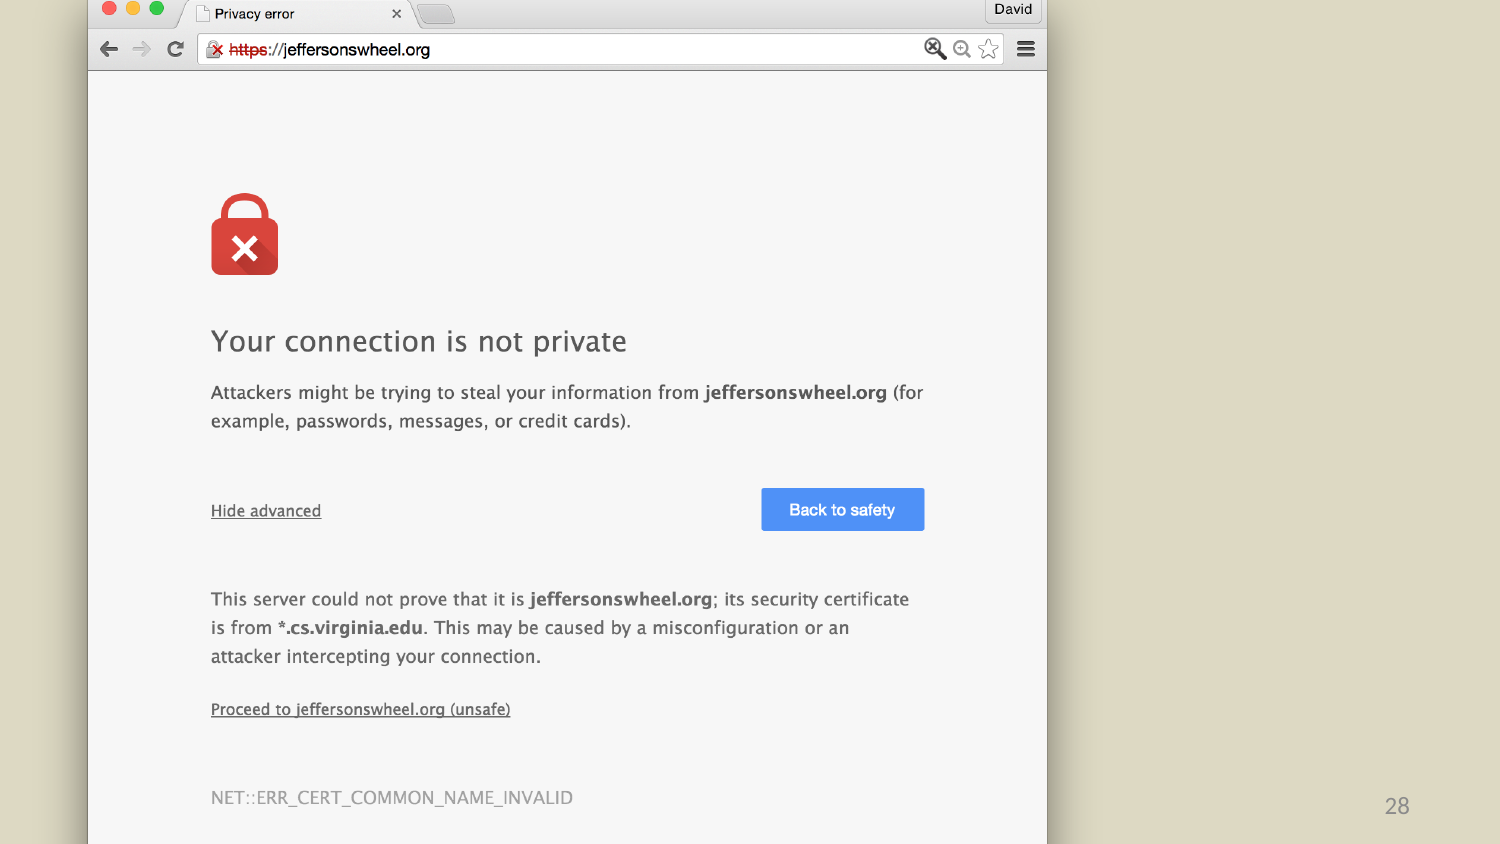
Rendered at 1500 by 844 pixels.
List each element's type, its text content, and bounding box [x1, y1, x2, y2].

picture [21, 0, 1113, 844]
slide_number 27 [1116, 782, 1425, 827]
